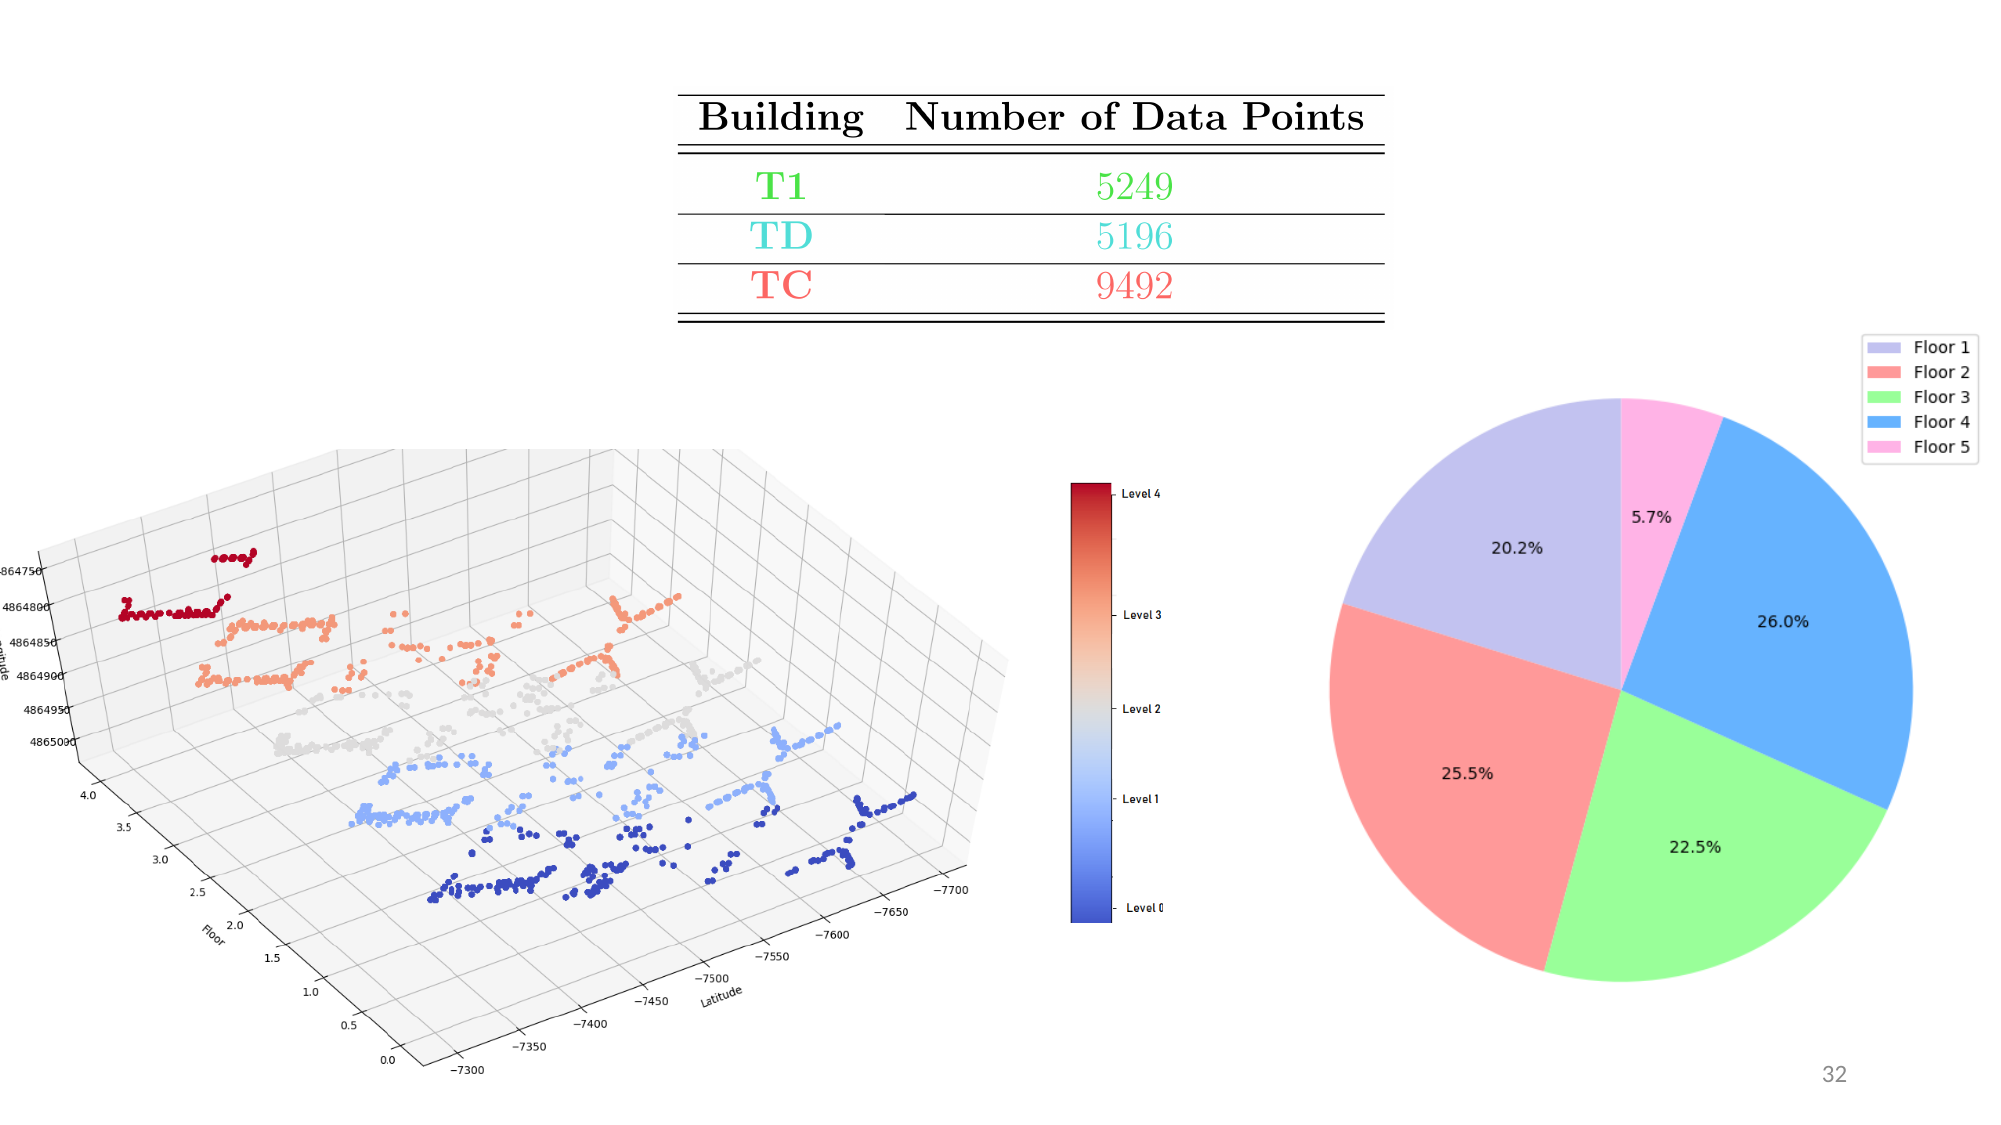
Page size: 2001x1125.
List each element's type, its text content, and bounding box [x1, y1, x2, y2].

picture [673, 86, 2000, 992]
slide_number 32 [1412, 1042, 1863, 1103]
picture [0, 449, 1163, 1089]
